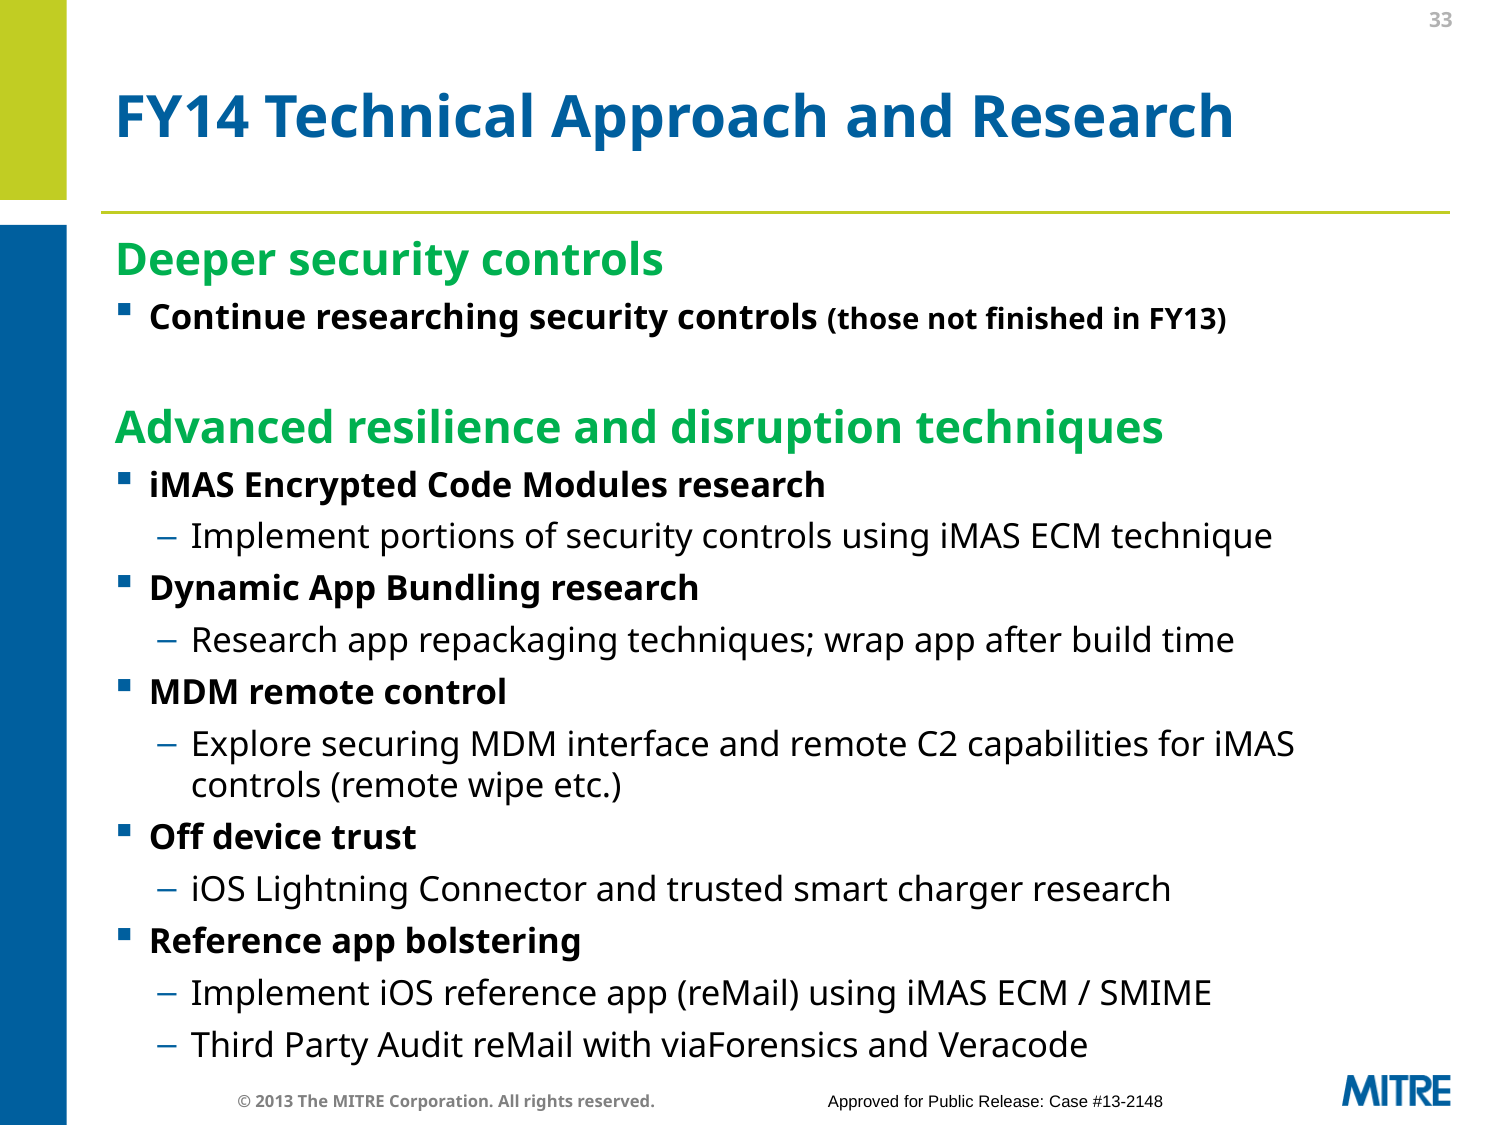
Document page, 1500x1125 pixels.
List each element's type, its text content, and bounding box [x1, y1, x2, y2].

footer © 2013 The MITRE Corporation. All rights reserved. Approved for Public Release: Case #13-2148 [80, 1071, 1321, 1119]
title FY14 Technical Approach and Research [99, 45, 1450, 188]
list Deeper security controls Continue researching security controls (those not finished in FY13) Advanced resilience and disruption techniques iMAS Encrypted Code Modules research Implement portions of security controls using iMAS ECM technique Dynamic App Bundling research Research app repackaging techniques; wrap app after build time MDM remote control Explore securing MDM interface and remote C2 capabilities for iMAS controls (remote wipe etc.) Off device trust iOS Lightning Connector and trusted smart charger research Reference app bolstering Implement iOS reference app (reMail) using iMAS ECM / SMIME Third Party Audit reMail with viaForensics and Veracode [99, 222, 1450, 1073]
slide_number 33 [1386, 12, 1468, 43]
picture [1342, 1072, 1453, 1113]
